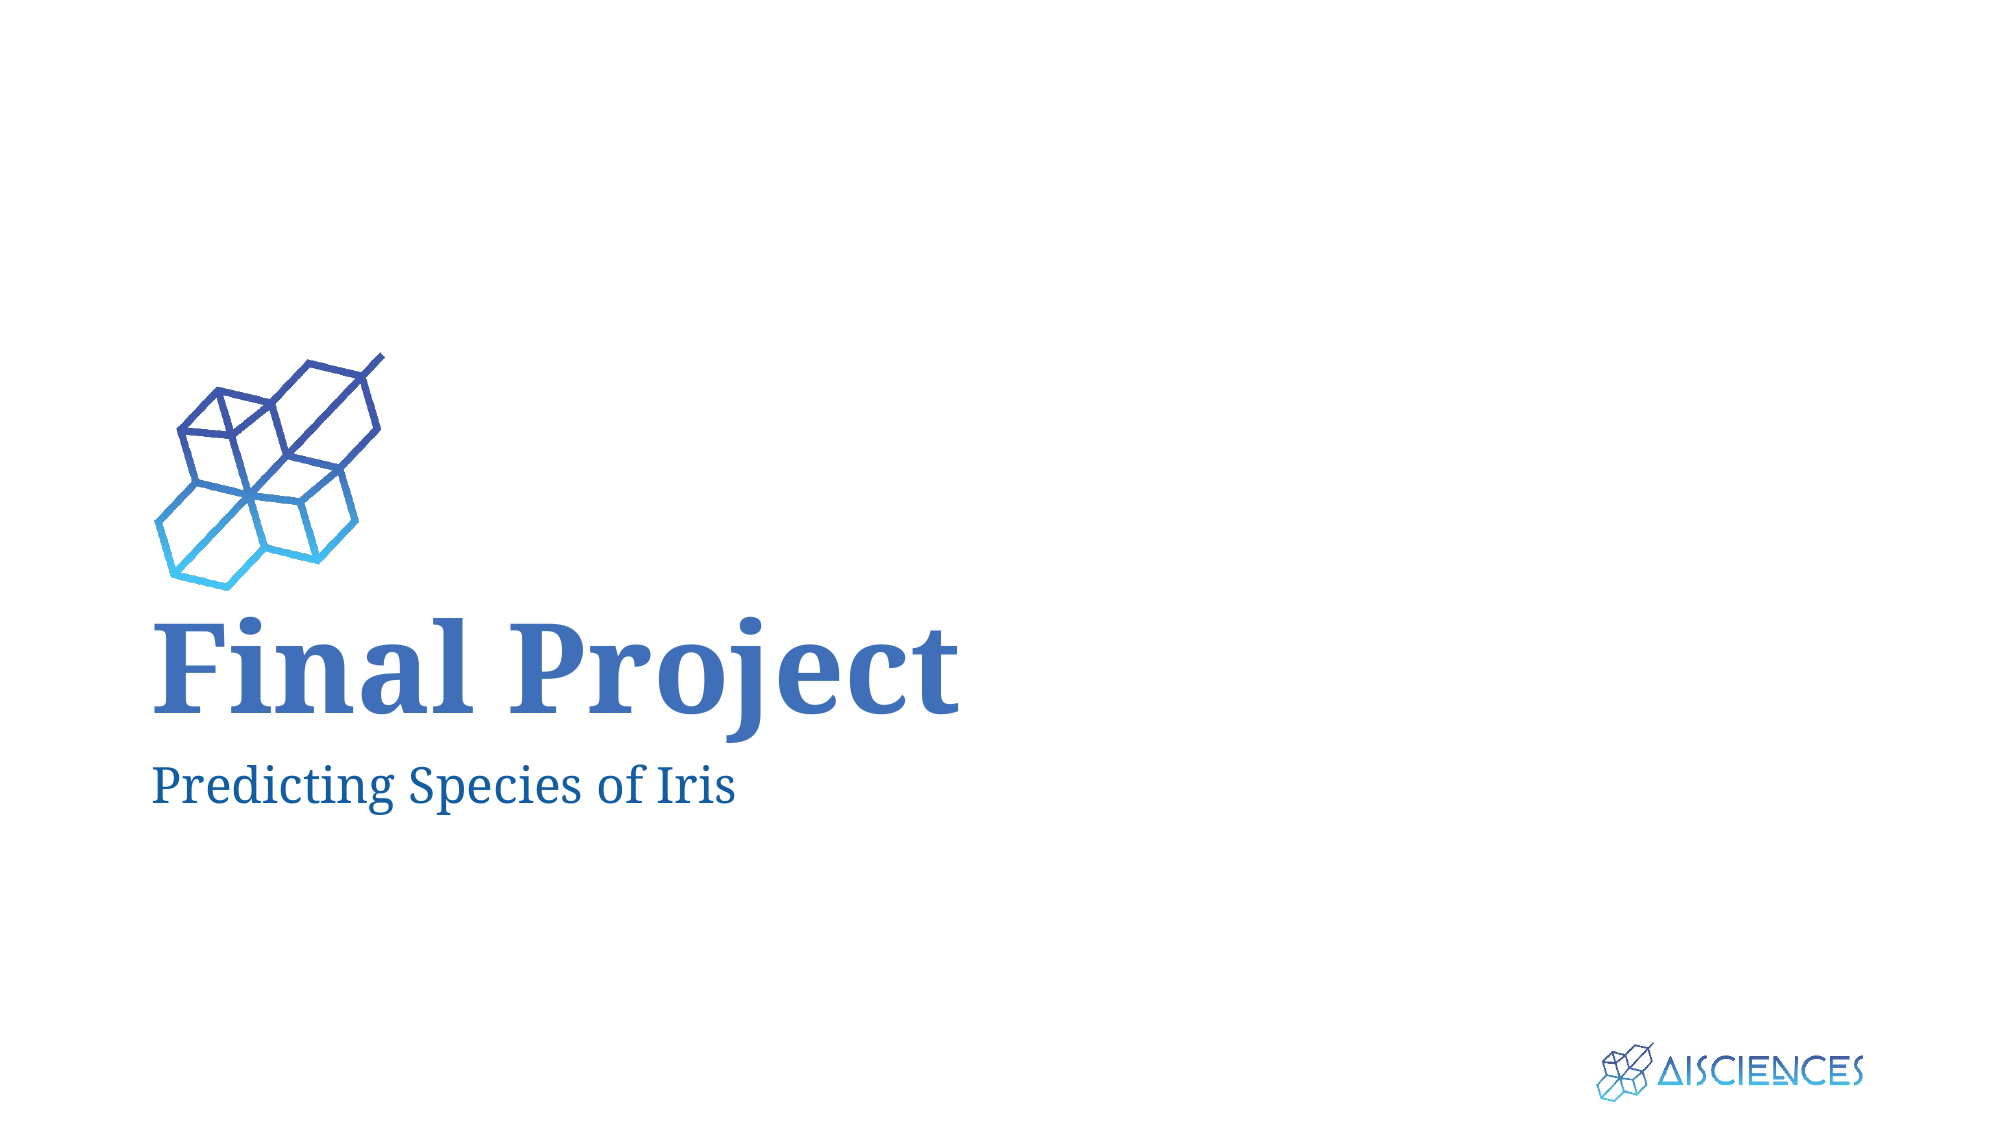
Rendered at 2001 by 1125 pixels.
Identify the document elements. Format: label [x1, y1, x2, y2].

picture [1596, 1042, 1863, 1102]
title [136, 280, 1862, 749]
list [136, 752, 1862, 999]
